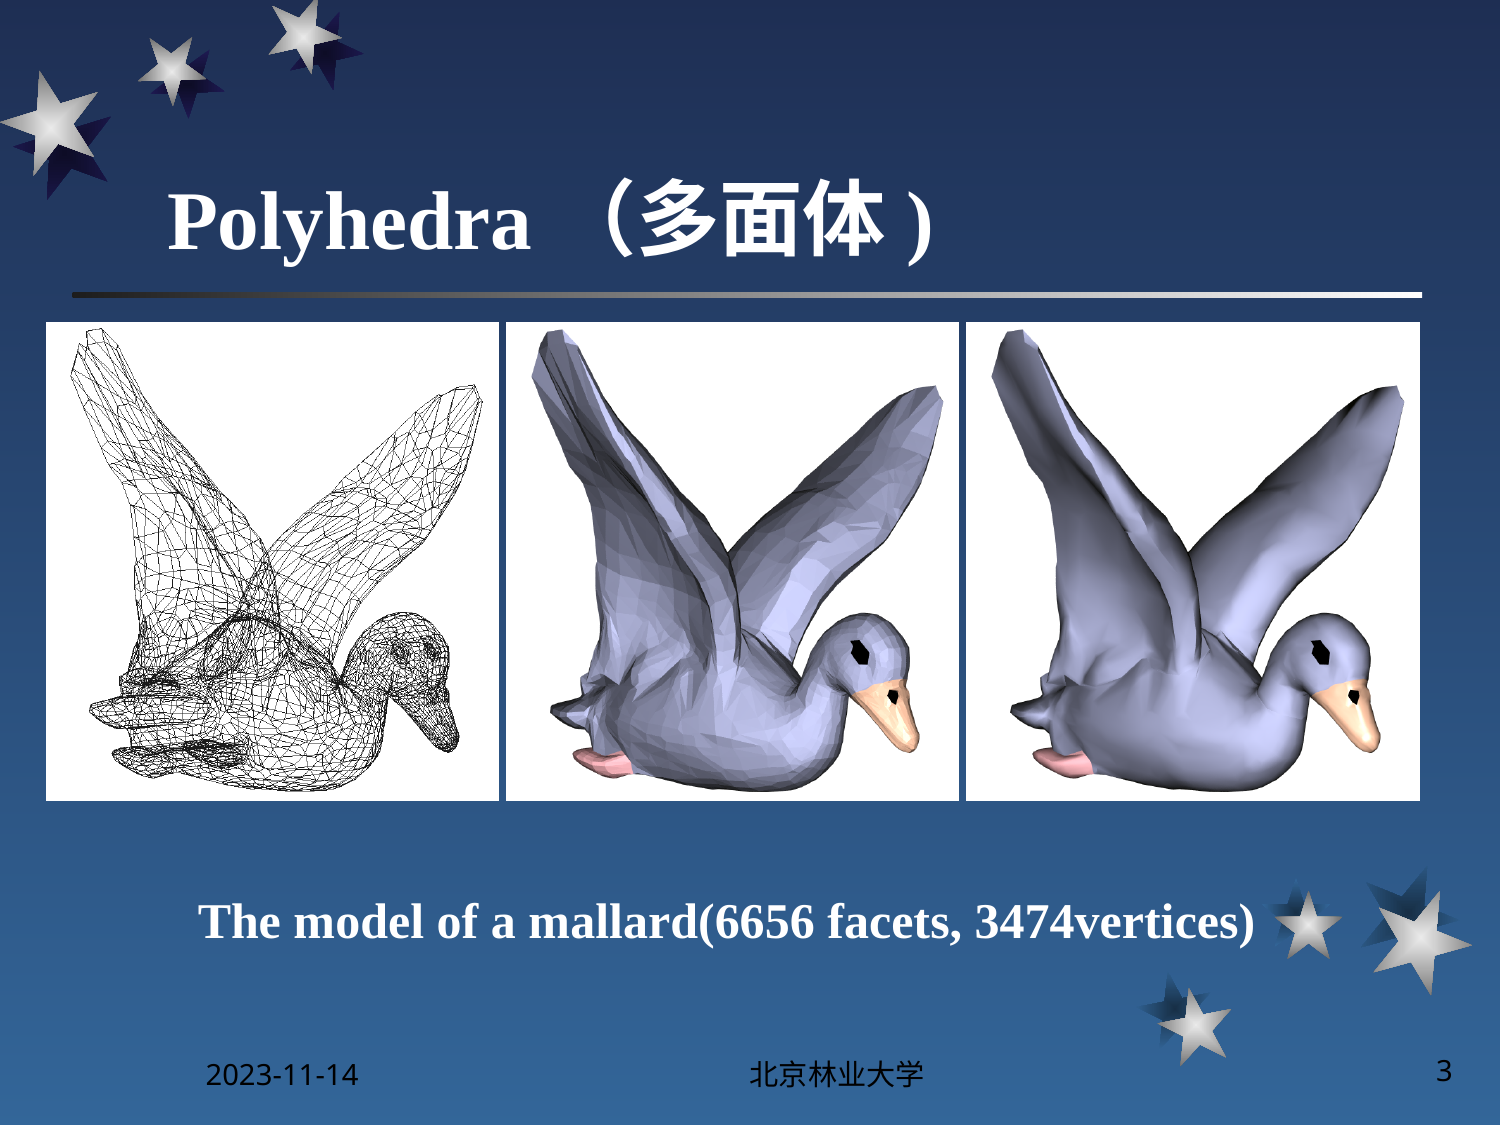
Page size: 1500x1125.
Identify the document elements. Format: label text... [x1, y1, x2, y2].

picture [46, 322, 499, 801]
slide_number 3 [1155, 1024, 1468, 1100]
title Polyhedra（多面体) [152, 99, 1431, 274]
footer 北京林业大学 [600, 1024, 1075, 1100]
text_box The model of a mallard(6656 facets, 3474vertices) [118, 888, 1336, 942]
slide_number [190, 1024, 504, 1100]
picture [966, 322, 1420, 801]
picture [506, 322, 959, 801]
